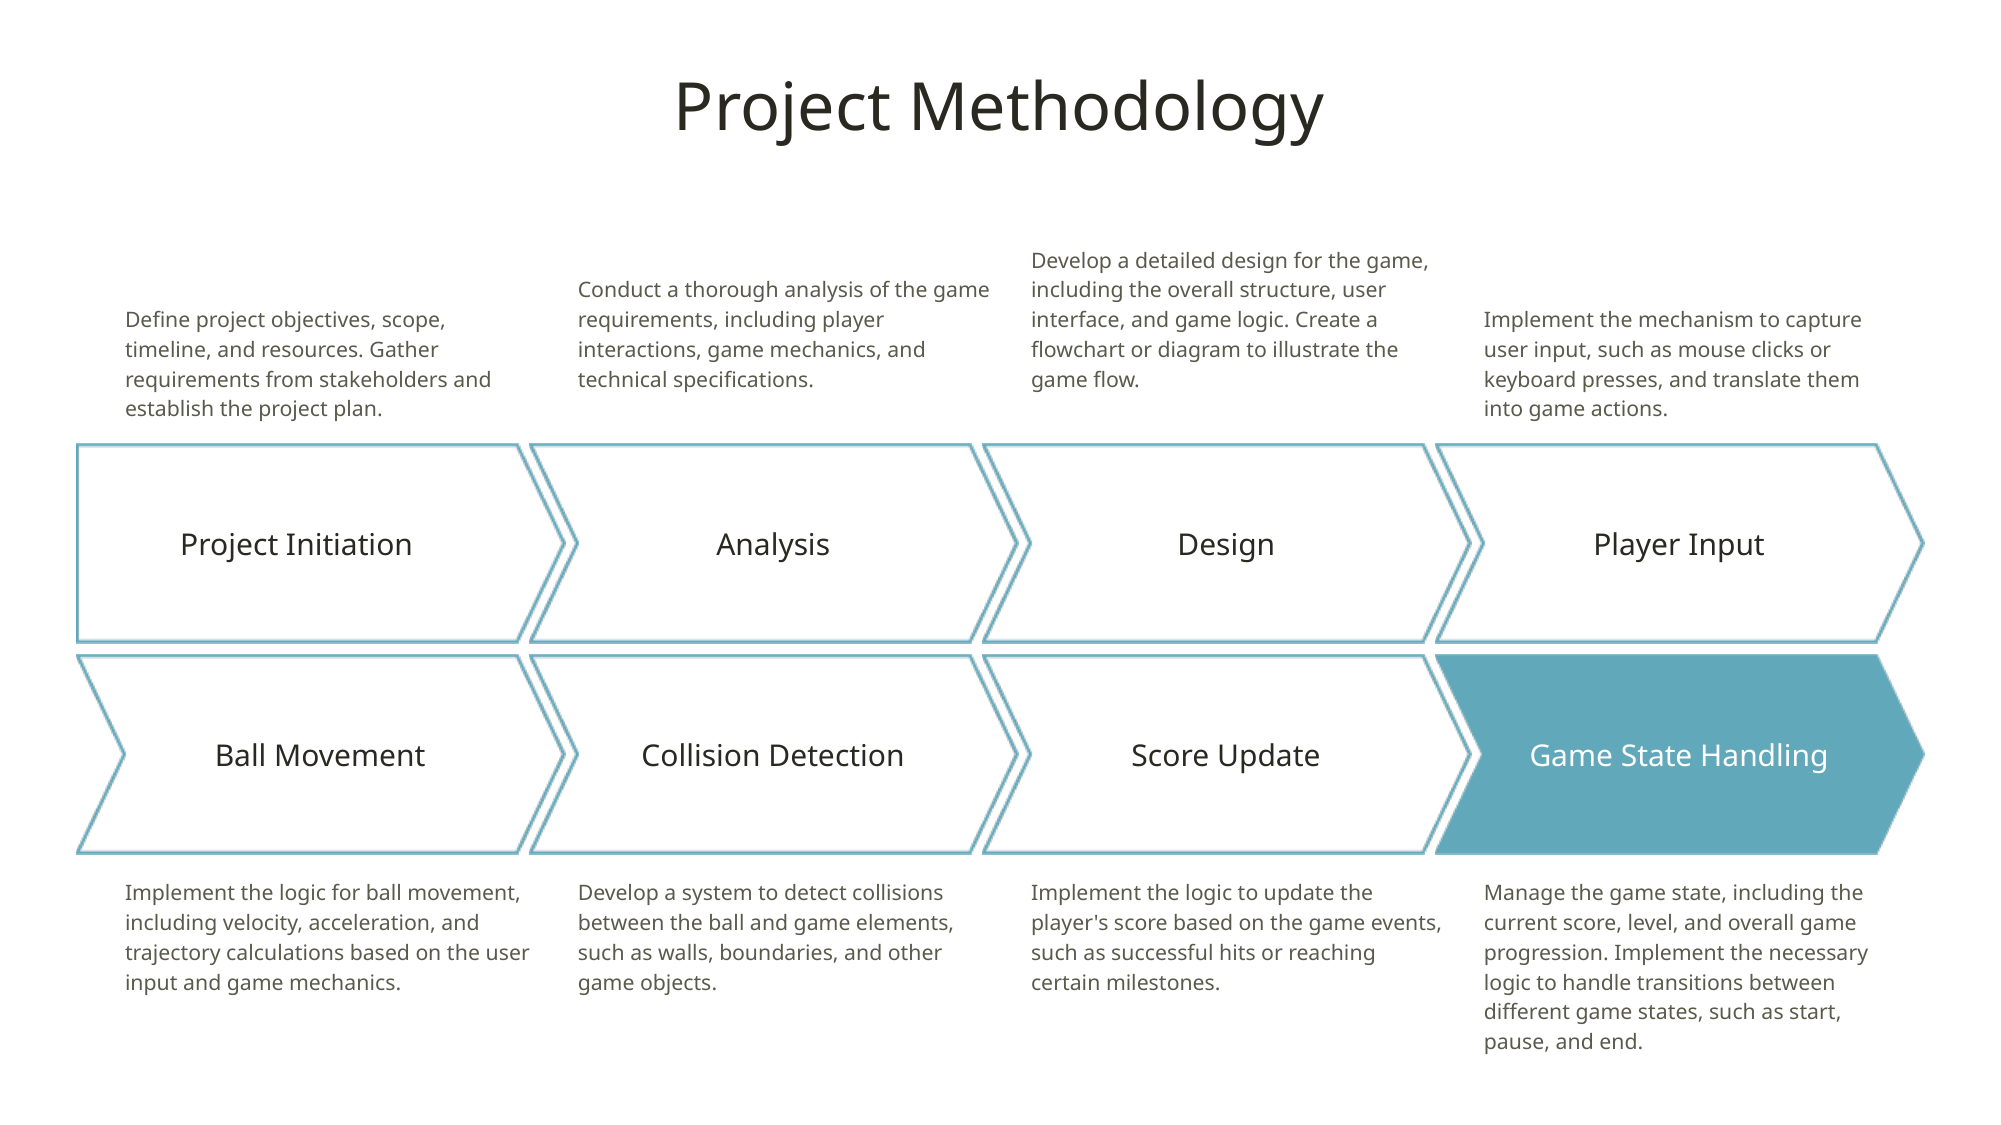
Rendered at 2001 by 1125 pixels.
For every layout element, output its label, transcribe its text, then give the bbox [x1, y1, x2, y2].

text_box Implement the logic to update the player's score based on the game events, such as successful hits or reaching certain milestones. [1030, 875, 1444, 995]
text_box Implement the logic for ball movement, including velocity, acceleration, and trajectory calculations based on the user input and game mechanics. [124, 875, 538, 1024]
picture [76, 654, 1925, 855]
text_box Implement the mechanism to capture user input, such as mouse clicks or keyboard presses, and translate them into game actions. [1483, 302, 1897, 422]
text_box Develop a detailed design for the game, including the overall structure, user interface, and game logic. Create a flowchart or diagram to illustrate the game flow. [1030, 242, 1444, 422]
text_box Define project objectives, scope, timeline, and resources. Gather requirements from stakeholders and establish the project plan. [124, 302, 538, 422]
text_box Project Methodology [0, 60, 2000, 144]
text_box Manage the game state, including the current score, level, and overall game progression. Implement the necessary logic to handle transitions between different game states, such as start, pause, and end. [1483, 875, 1897, 1084]
text_box Develop a system to detect collisions between the ball and game elements, such as walls, boundaries, and other game objects. [577, 875, 991, 1024]
picture [76, 443, 1925, 644]
text_box Conduct a thorough analysis of the game requirements, including player interactions, game mechanics, and technical specifications. [577, 272, 991, 422]
